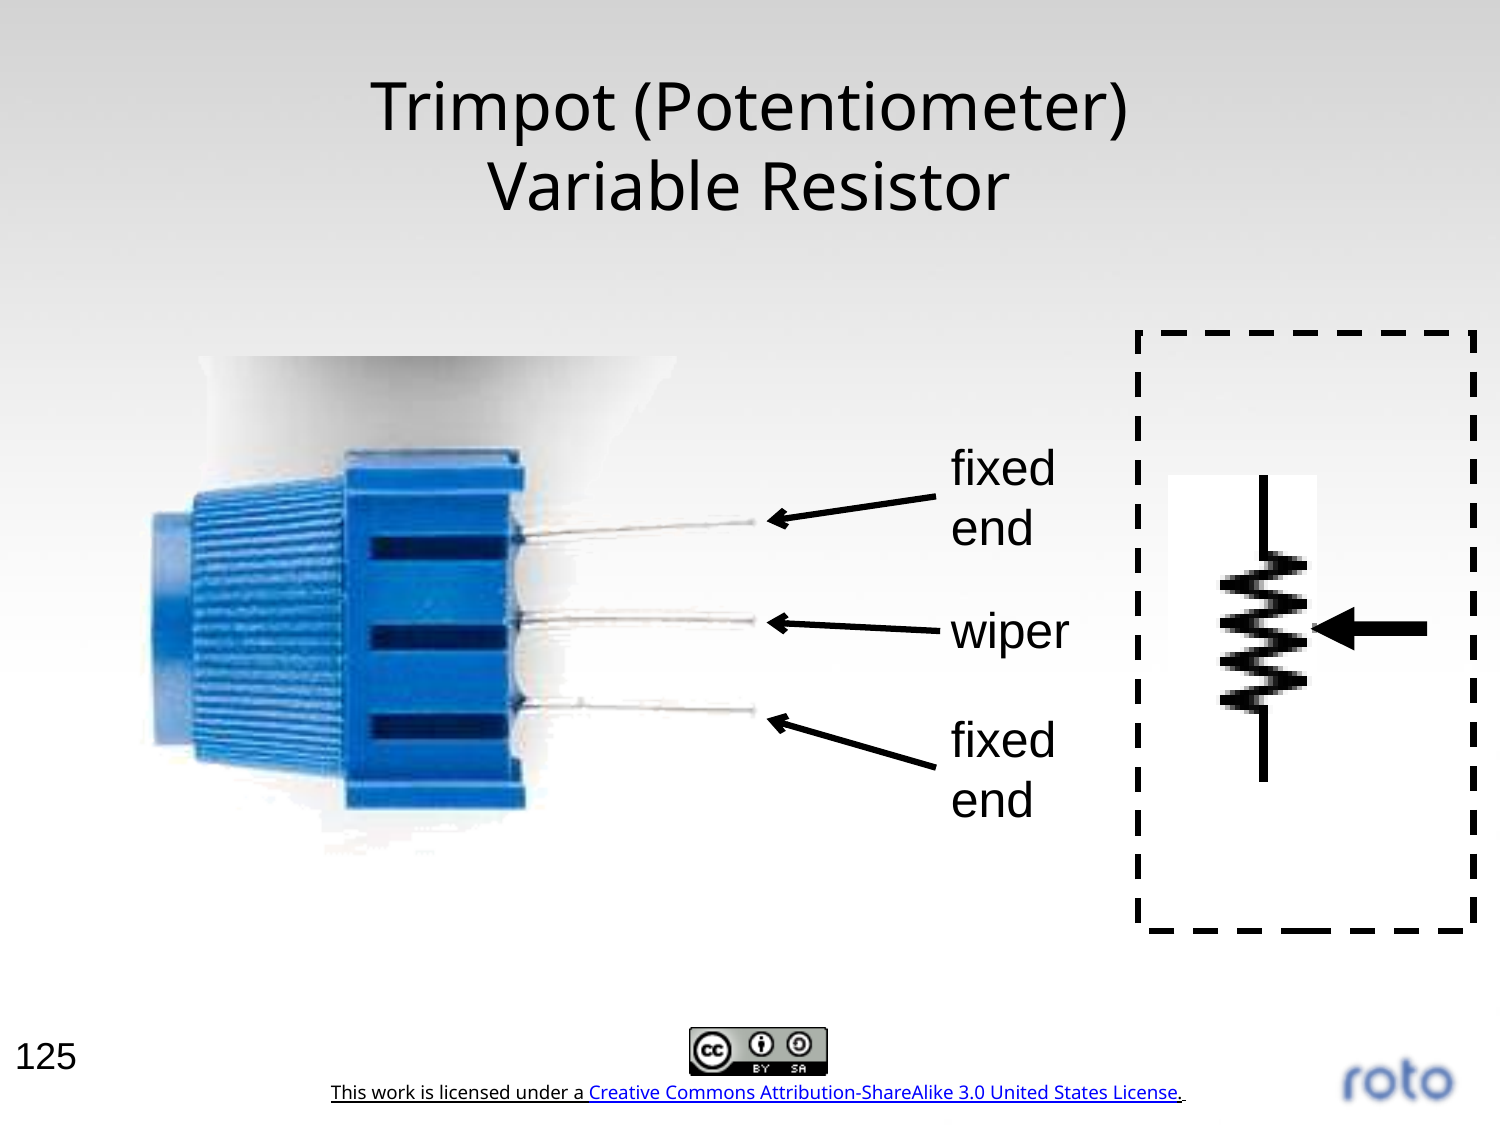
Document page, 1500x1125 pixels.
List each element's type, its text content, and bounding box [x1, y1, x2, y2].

text_box wiper [936, 590, 1137, 666]
picture [0, 0, 1500, 1125]
title Trimpot (Potentiometer) Variable Resistor [112, 49, 1388, 238]
text_box fixed end [936, 699, 1137, 835]
text_box fixed end [936, 428, 1137, 563]
text_box [1137, 333, 1474, 931]
